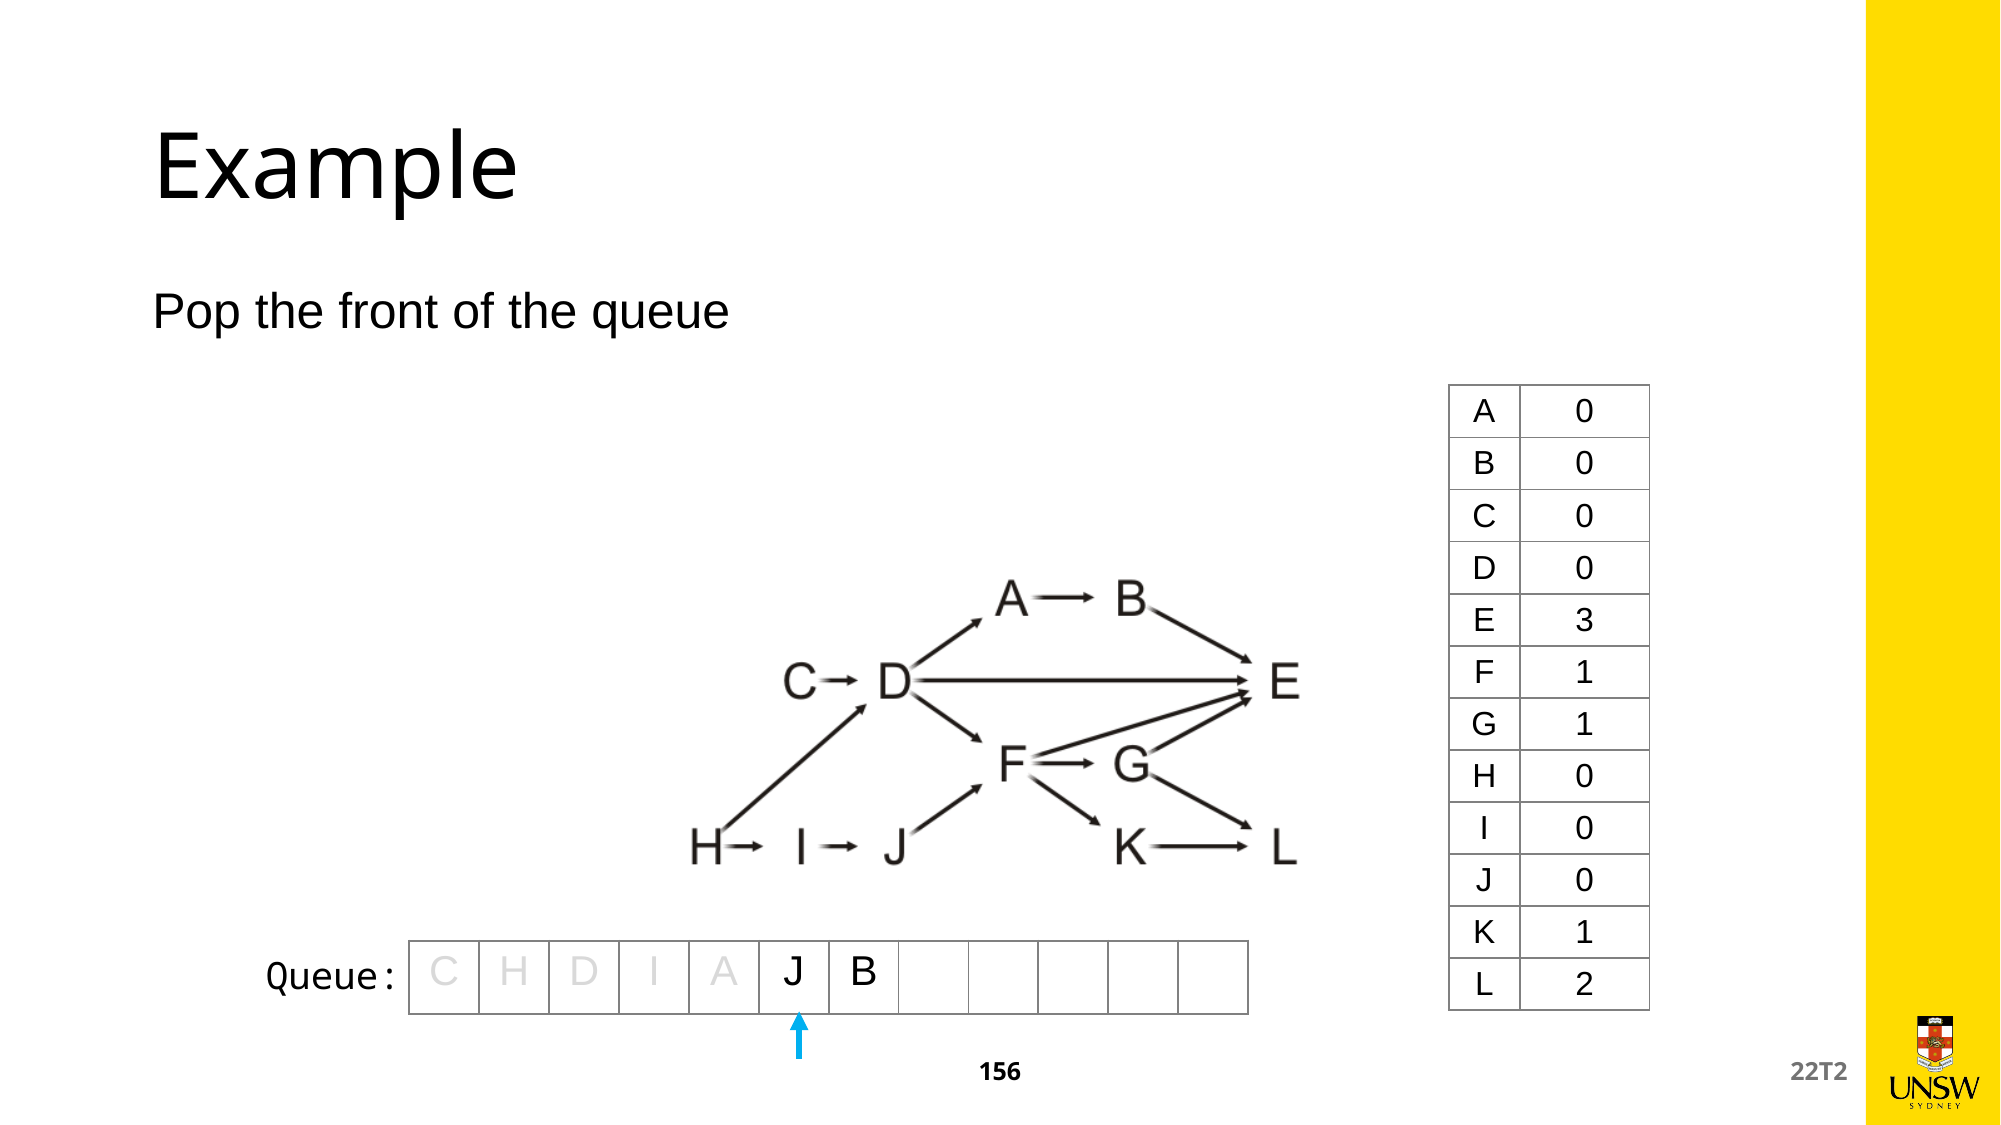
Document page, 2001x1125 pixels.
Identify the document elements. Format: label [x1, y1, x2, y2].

table_cell [1521, 595, 1649, 645]
table_header [550, 942, 618, 1013]
title [137, 59, 1863, 277]
table_cell [1450, 595, 1519, 645]
table_header [899, 942, 968, 1013]
table_header [480, 942, 548, 1013]
table_cell [1521, 542, 1649, 593]
table_cell [1521, 855, 1649, 905]
table_header [760, 942, 828, 1013]
table_header [1521, 386, 1649, 437]
text_box [250, 944, 416, 1005]
table_cell [1521, 751, 1649, 801]
table_cell [1521, 699, 1649, 749]
table_header [1039, 942, 1107, 1013]
table_cell [1450, 699, 1519, 749]
table_header [690, 942, 758, 1013]
table_cell [1450, 542, 1519, 593]
list [137, 277, 1863, 992]
table_header [1450, 386, 1519, 437]
table_cell [1521, 490, 1649, 541]
table_header [410, 942, 478, 1013]
table_cell [1450, 490, 1519, 541]
table_cell [1450, 959, 1519, 1009]
table_cell [1521, 907, 1649, 957]
table_cell [1450, 855, 1519, 905]
table_cell [1521, 803, 1649, 853]
footer [1225, 1042, 1863, 1103]
table_header [1109, 942, 1177, 1013]
table_cell [1521, 959, 1649, 1009]
picture [1890, 1016, 1980, 1109]
table_cell [1450, 907, 1519, 957]
slide_number [774, 1042, 1225, 1103]
table_cell [1521, 647, 1649, 697]
table_header [620, 942, 688, 1013]
table_cell [1450, 647, 1519, 697]
table_cell [1450, 438, 1519, 489]
table_cell [1521, 438, 1649, 489]
table_header [830, 942, 898, 1013]
picture [669, 562, 1331, 882]
table_cell [1450, 803, 1519, 853]
table_header [969, 942, 1037, 1013]
table_cell [1450, 751, 1519, 801]
table_header [1179, 942, 1247, 1013]
